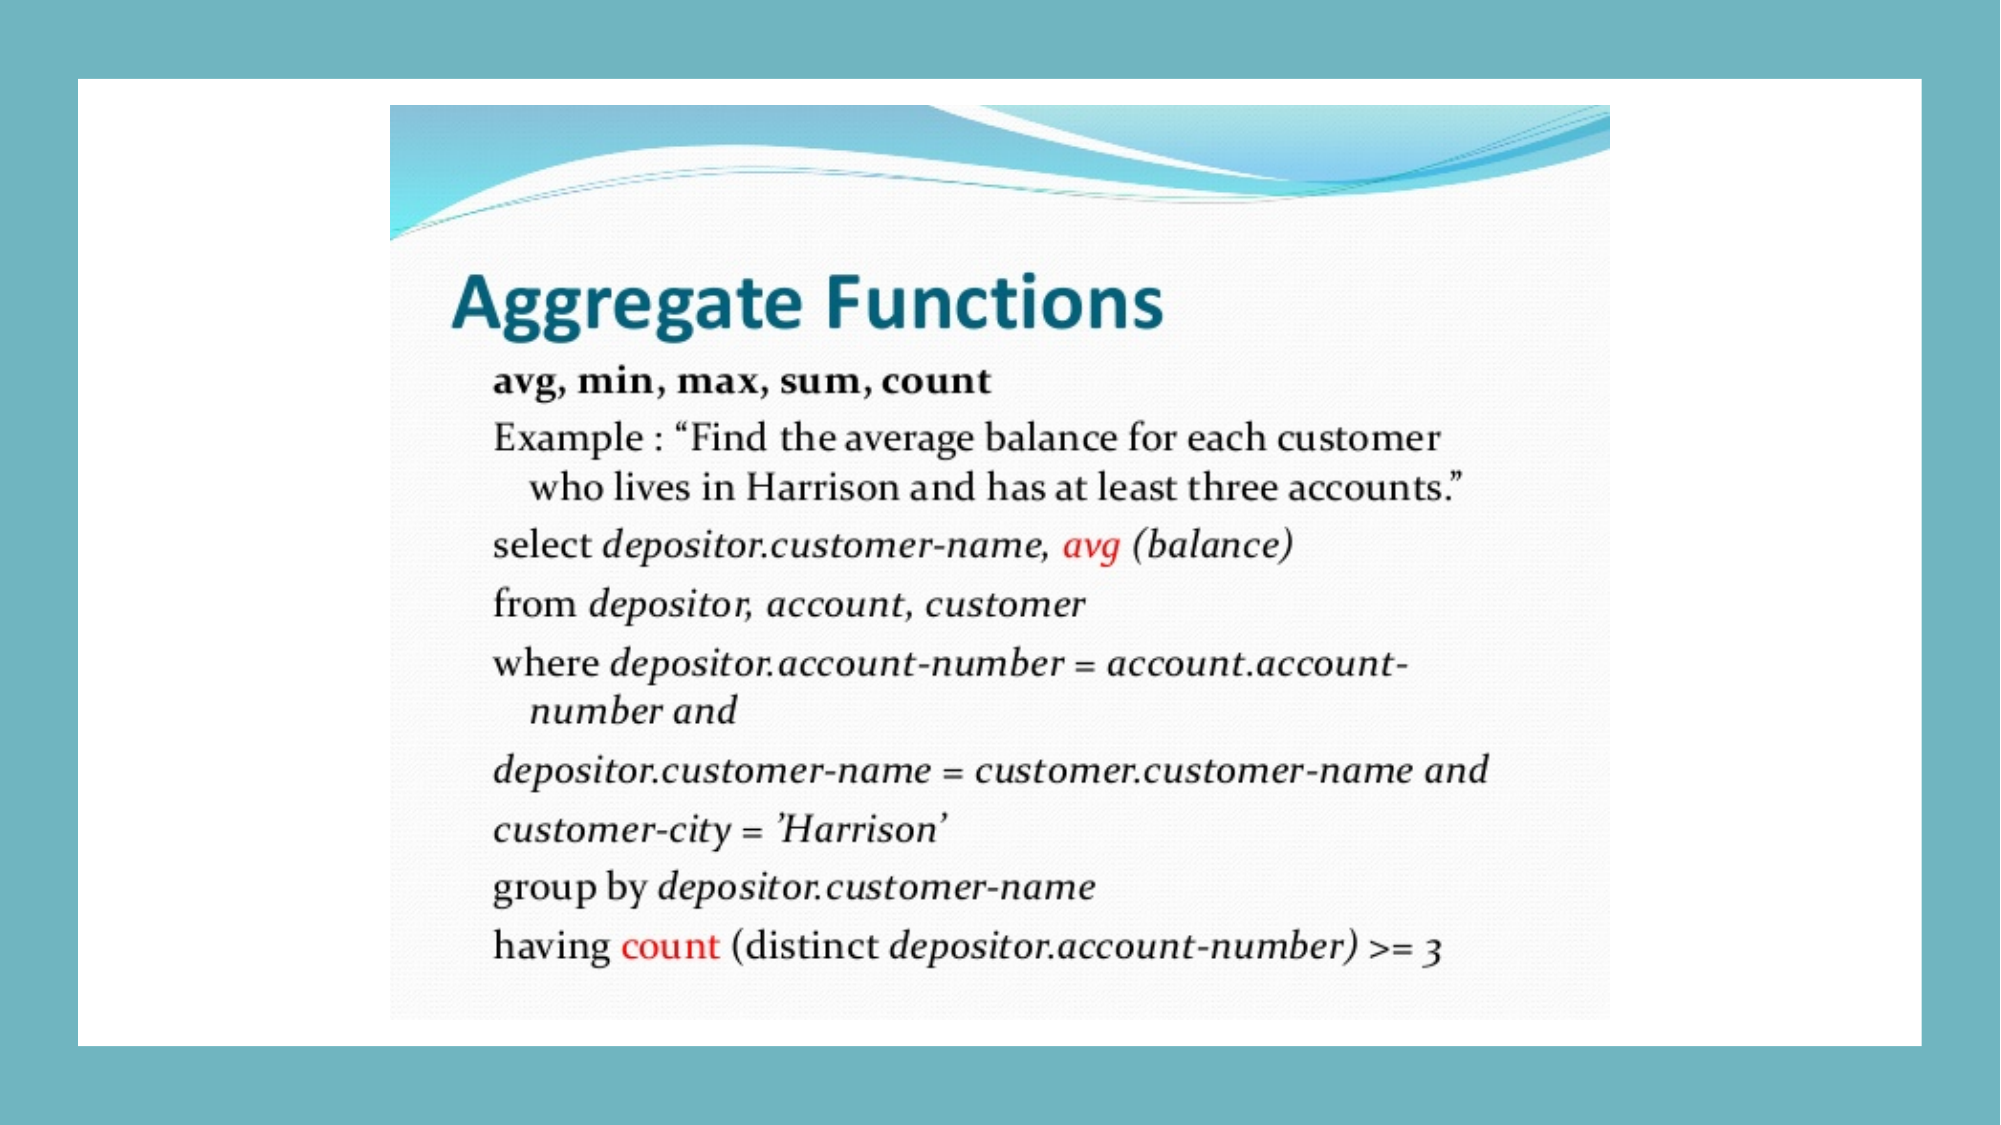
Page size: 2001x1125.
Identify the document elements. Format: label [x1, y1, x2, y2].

text_box [77, 78, 1923, 1047]
list [390, 105, 1610, 1020]
text_box [0, 0, 2000, 1125]
